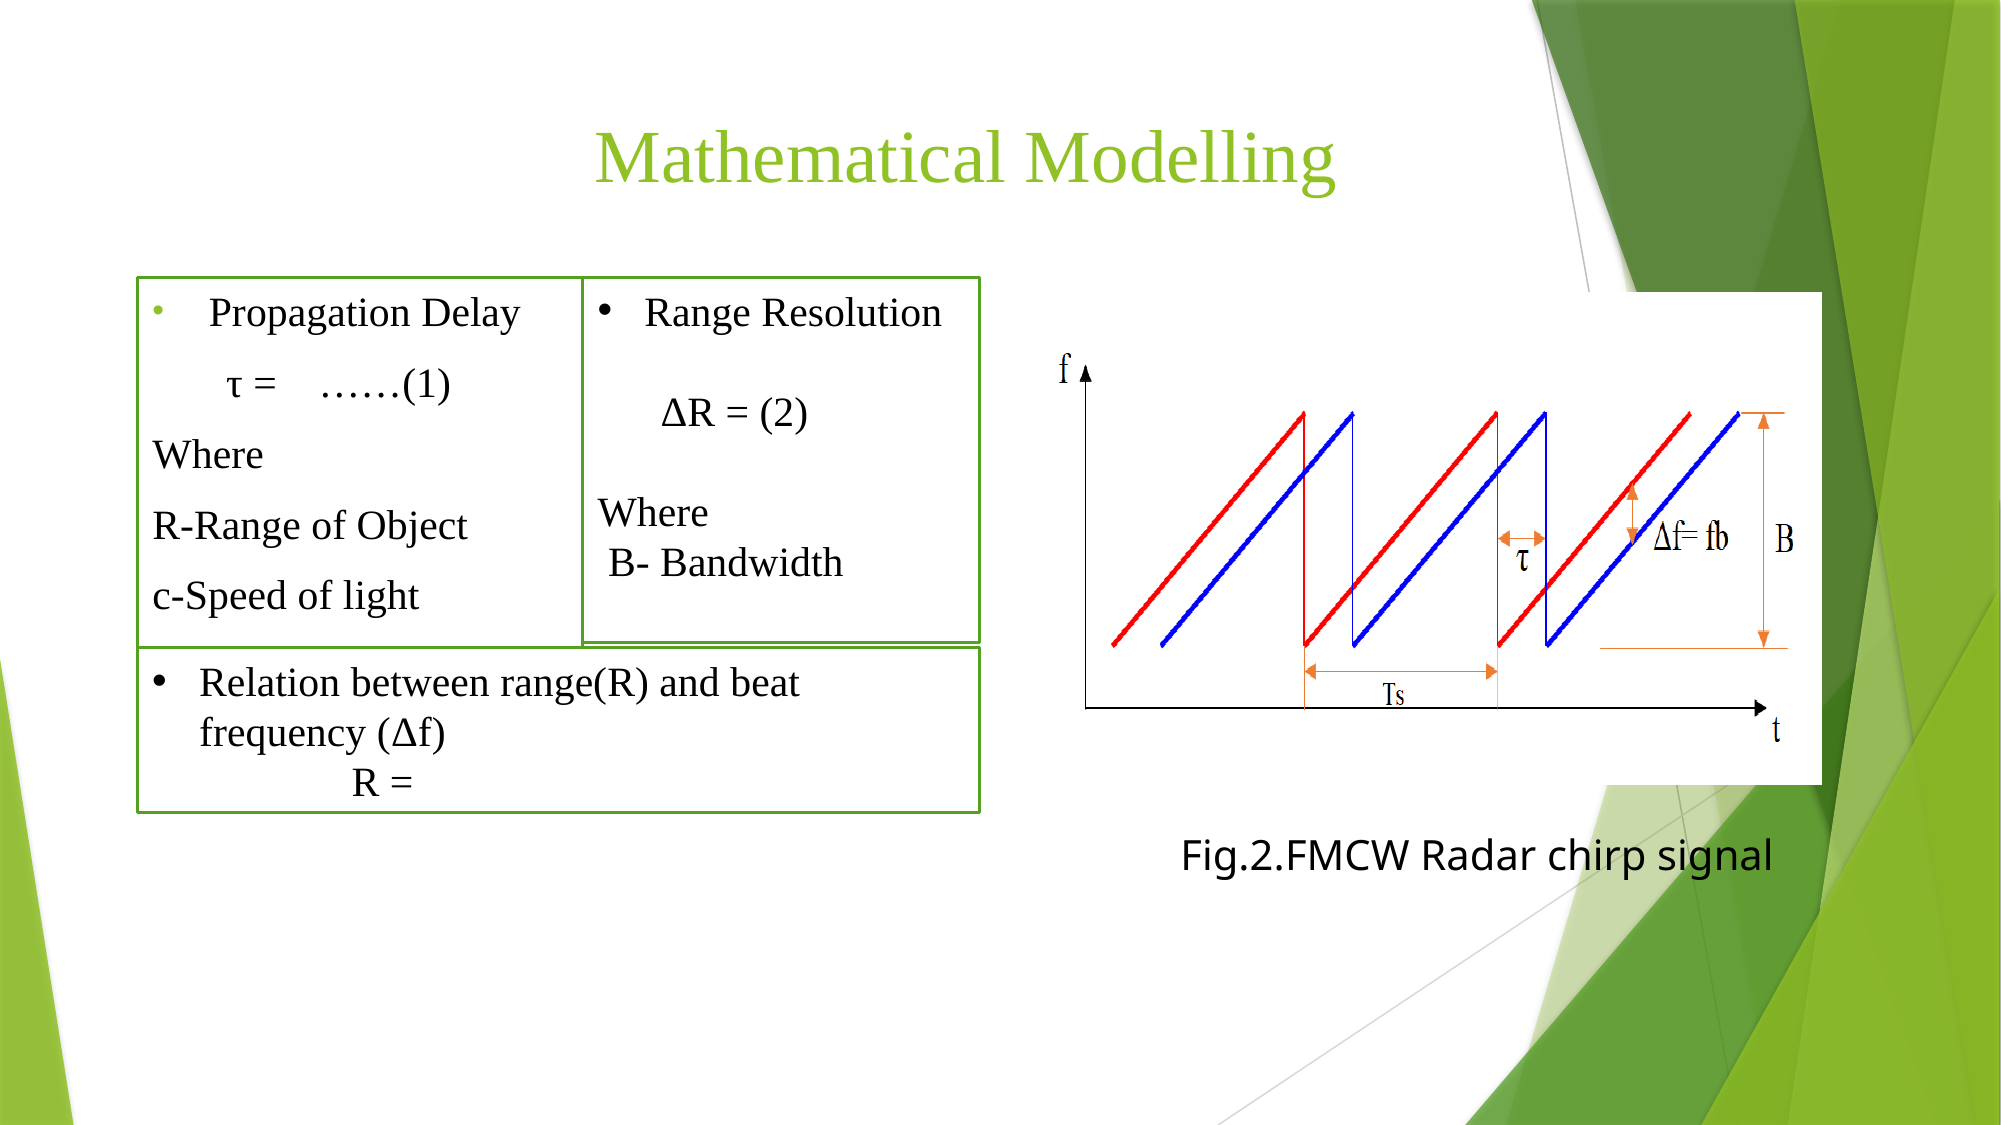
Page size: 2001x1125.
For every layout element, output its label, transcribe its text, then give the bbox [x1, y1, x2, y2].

picture [1028, 291, 1822, 785]
title Mathematical Modelling [111, 99, 1522, 317]
text_box Fig.2.FMCW Radar chirp signal [1165, 820, 2000, 886]
